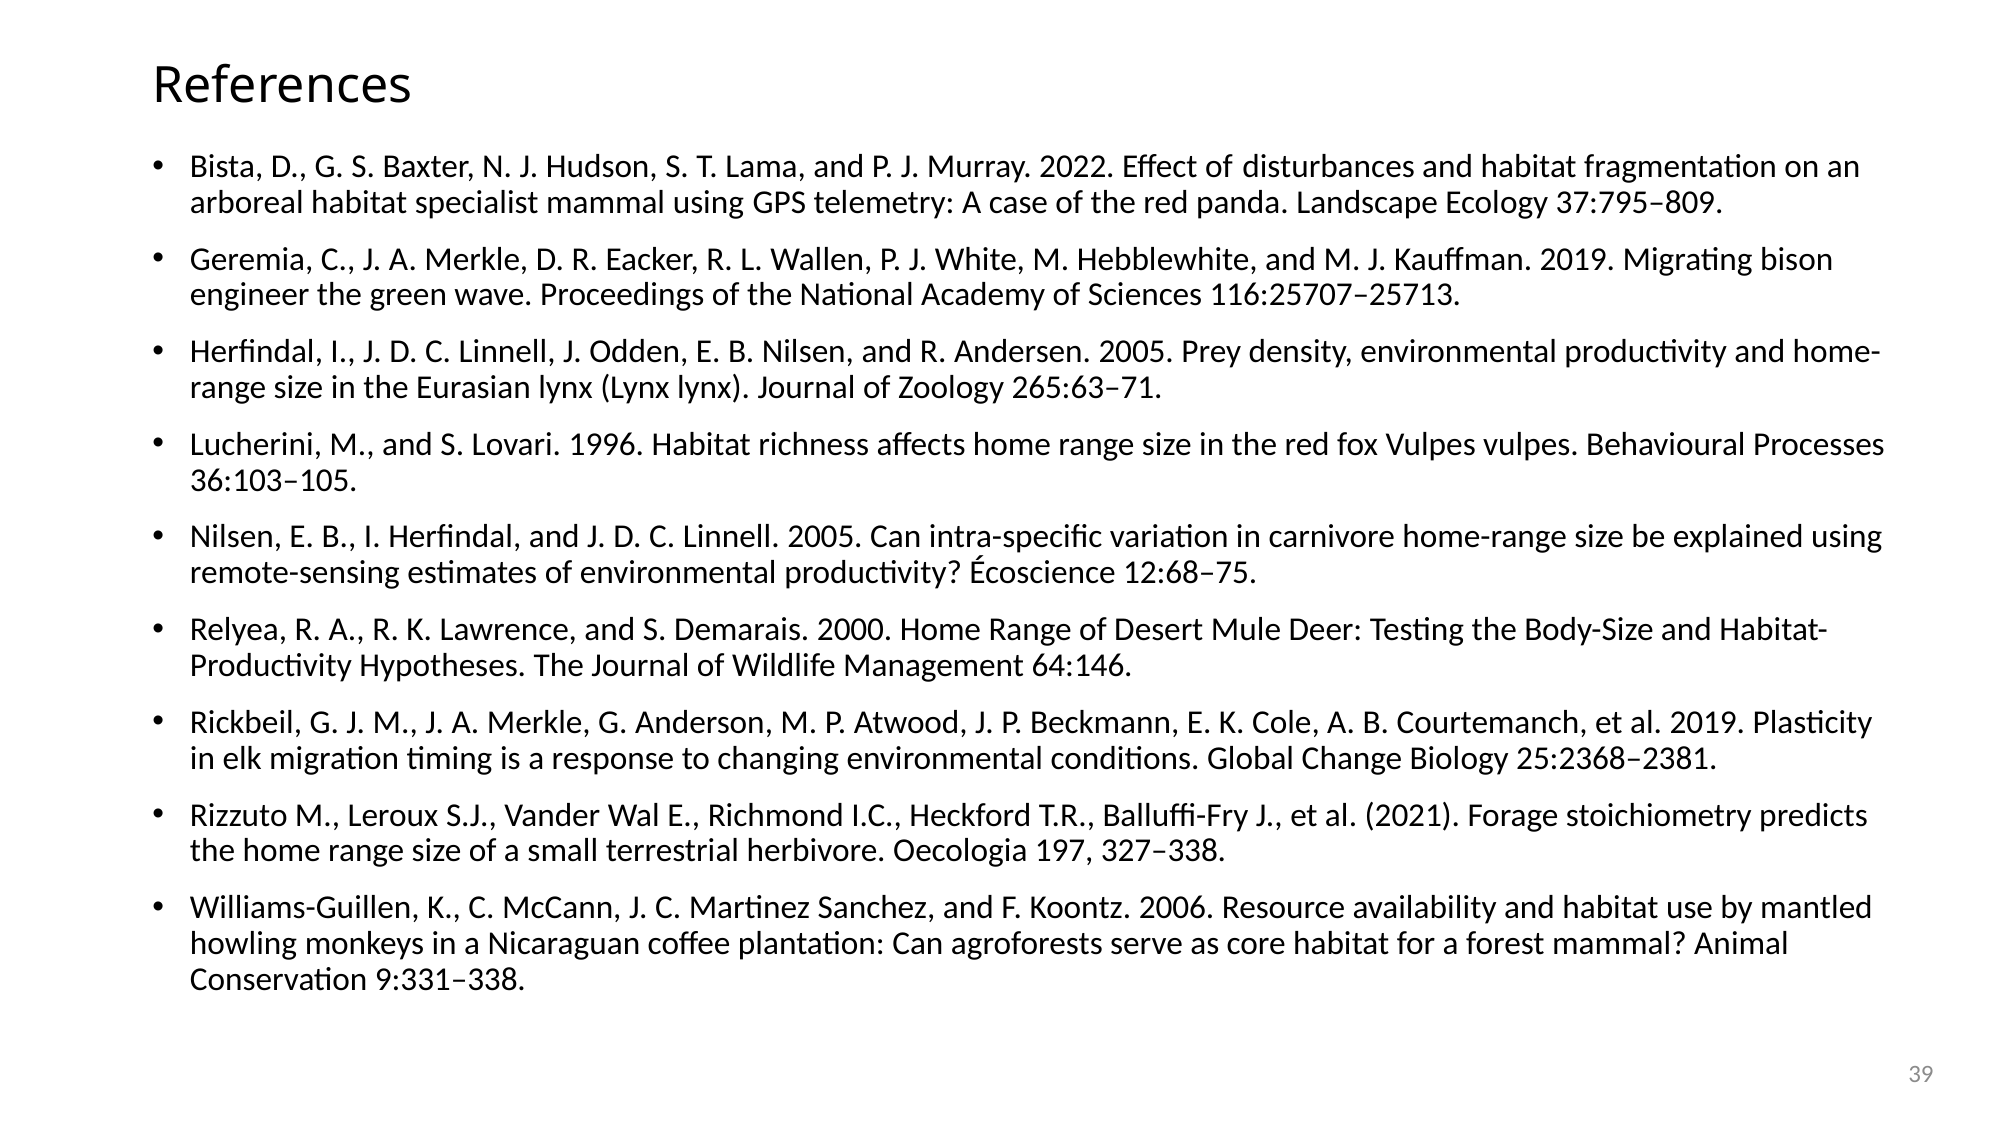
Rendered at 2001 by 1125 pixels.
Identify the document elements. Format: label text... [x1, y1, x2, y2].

list Bista, D., G. S. Baxter, N. J. Hudson, S. T. Lama, and P. J. Murray. 2022. Effect of disturbances and habitat fragmentation on an arboreal habitat specialist mammal using GPS telemetry: A case of the red panda. Landscape Ecology 37:795–809. Geremia, C., J. A. Merkle, D. R. Eacker, R. L. Wallen, P. J. White, M. Hebblewhite, and M. J. Kauffman. 2019. Migrating bison engineer the green wave. Proceedings of the National Academy of Sciences 116:25707–25713. Herfindal, I., J. D. C. Linnell, J. Odden, E. B. Nilsen, and R. Andersen. 2005. Prey density, environmental productivity and home-range size in the Eurasian lynx (Lynx lynx). Journal of Zoology 265:63–71. Lucherini, M., and S. Lovari. 1996. Habitat richness affects home range size in the red fox Vulpes vulpes. Behavioural Processes 36:103–105. Nilsen, E. B., I. Herfindal, and J. D. C. Linnell. 2005. Can intra-specific variation in carnivore home-range size be explained using remote-sensing estimates of environmental productivity? Écoscience 12:68–75. Relyea, R. A., R. K. Lawrence, and S. Demarais. 2000. Home Range of Desert Mule Deer: Testing the Body-Size and Habitat-Productivity Hypotheses. The Journal of Wildlife Management 64:146. Rickbeil, G. J. M., J. A. Merkle, G. Anderson, M. P. Atwood, J. P. Beckmann, E. K. Cole, A. B. Courtemanch, et al. 2019. Plasticity in elk migration timing is a response to changing environmental conditions. Global Change Biology 25:2368–2381. Rizzuto M., Leroux S.J., Vander Wal E., Richmond I.C., Heckford T.R., Balluffi-Fry J., et al. (2021). Forage stoichiometry predicts the home range size of a small terrestrial herbivore. Oecologia 197, 327–338. Williams-Guillen, K., C. McCann, J. C. Martinez Sanchez, and F. Koontz. 2006. Resource availability and habitat use by mantled howling monkeys in a Nicaraguan coffee plantation: Can agroforests serve as core habitat for a forest mammal? Animal Conservation 9:331–338. [137, 141, 1914, 1043]
title References [137, 59, 1863, 112]
slide_number 39 [1830, 1042, 1949, 1103]
